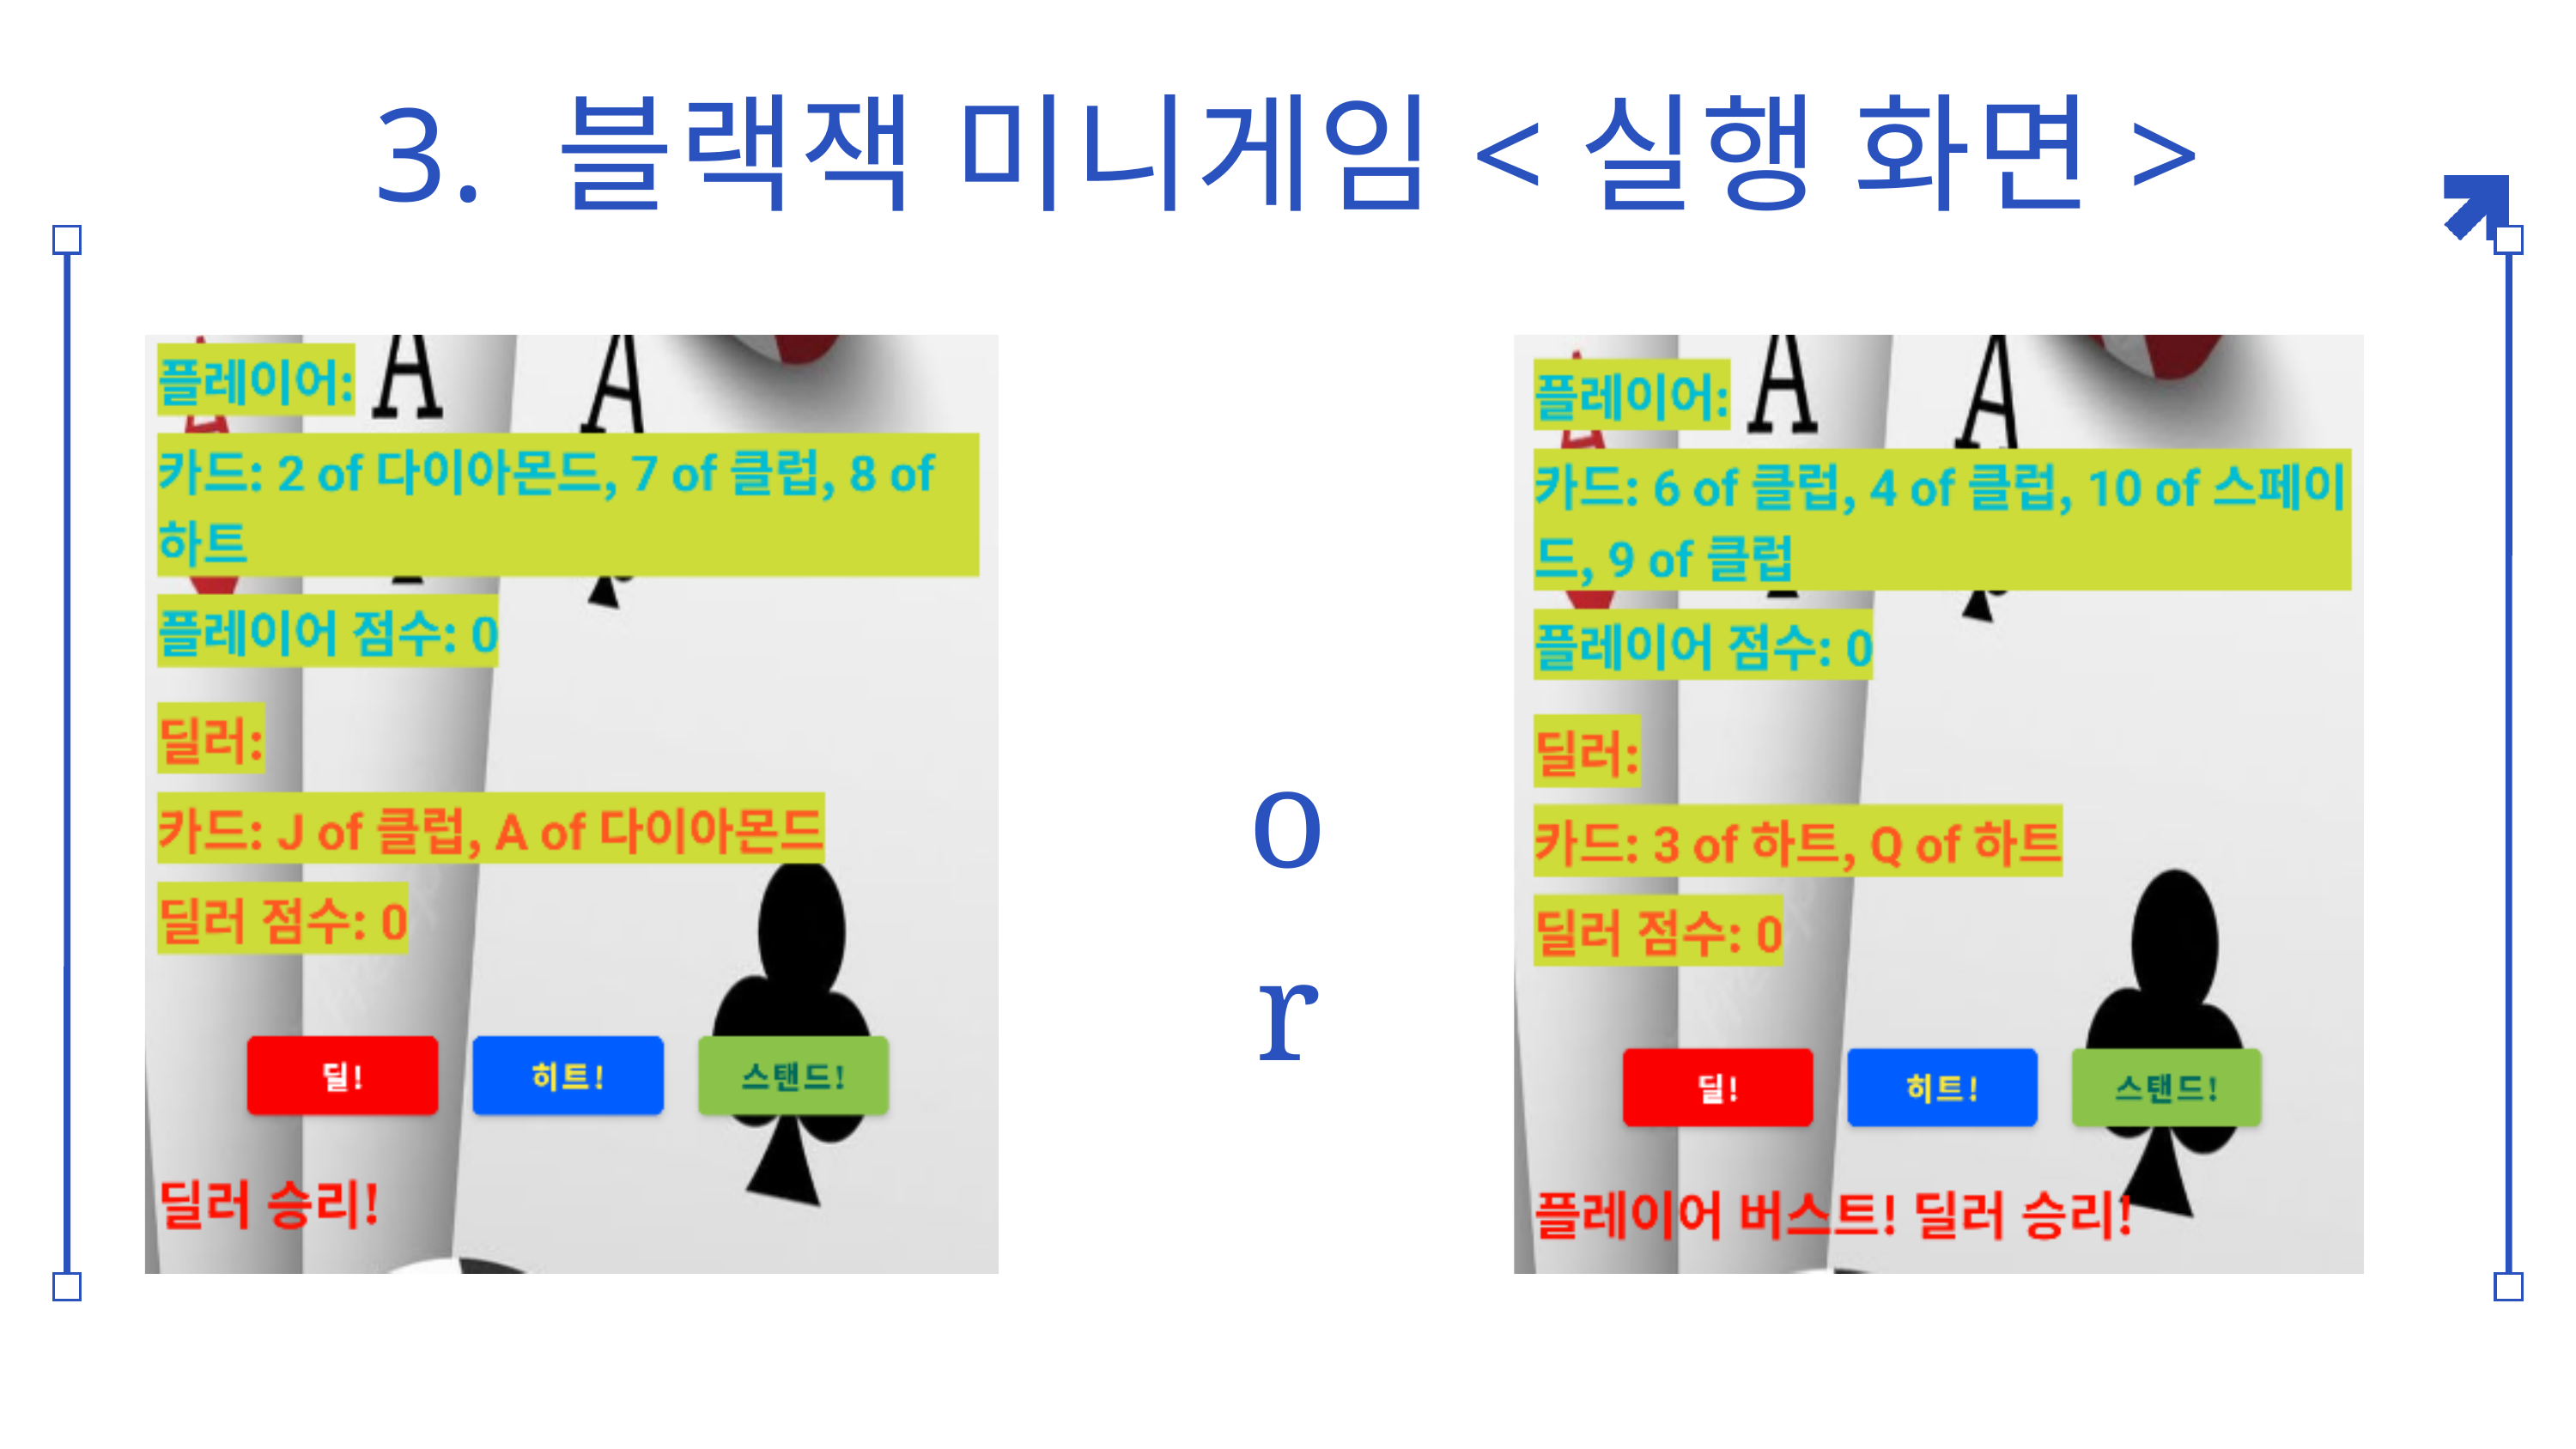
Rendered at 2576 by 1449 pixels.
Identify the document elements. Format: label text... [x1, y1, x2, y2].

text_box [2494, 1273, 2523, 1301]
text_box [53, 1273, 82, 1301]
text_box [2494, 226, 2523, 254]
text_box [53, 226, 82, 254]
text_box [2444, 227, 2492, 240]
text_box or [1222, 701, 1354, 1088]
text_box [144, 335, 999, 1274]
text_box 3. 블랙잭 미니게임<실행 화면> [67, 128, 2509, 227]
text_box [1514, 335, 2364, 1274]
